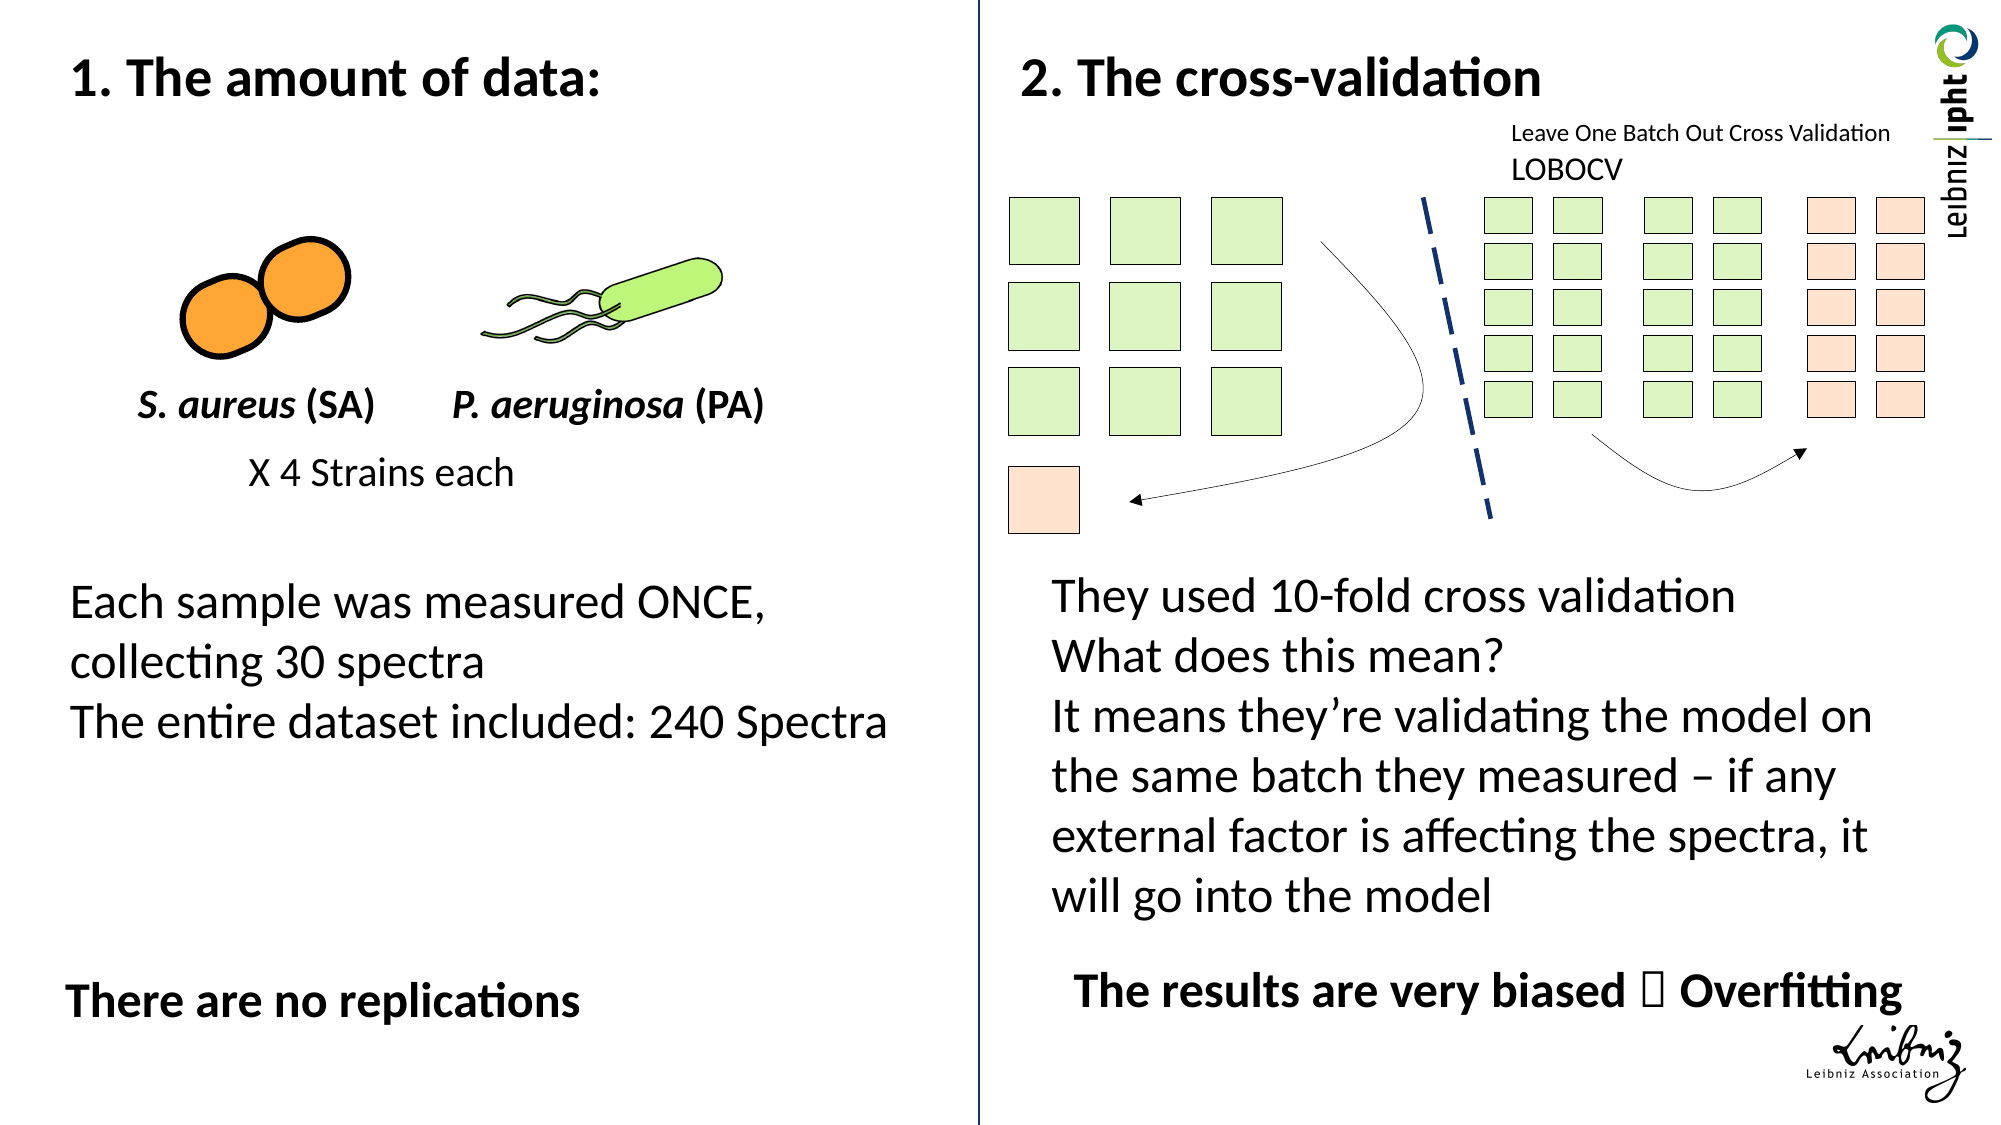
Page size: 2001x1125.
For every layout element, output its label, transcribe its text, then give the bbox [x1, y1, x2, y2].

text_box Each sample was measured ONCE, collecting 30 spectra The entire dataset included: 240 Spectra [69, 568, 949, 749]
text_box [438, 257, 779, 428]
text_box Leave One Batch Out Cross Validation LOBOCV [1511, 116, 1915, 187]
text_box X 4 Strains each [212, 445, 552, 496]
text_box [1006, 464, 1081, 535]
text_box [1209, 280, 1284, 352]
picture [1807, 994, 1966, 1103]
text_box [1007, 195, 1082, 267]
text_box [1590, 432, 1808, 493]
text_box The results are very biased  Overfitting [1058, 950, 1918, 1025]
text_box [1108, 195, 1183, 267]
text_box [1643, 197, 1762, 418]
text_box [1422, 197, 1491, 520]
title 1. The amount of data: [69, 39, 974, 108]
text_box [137, 241, 394, 428]
text_box [1108, 366, 1183, 437]
text_box [1006, 366, 1081, 437]
text_box [1129, 240, 1417, 507]
text_box [1108, 280, 1183, 352]
text_box [1006, 280, 1081, 352]
text_box [1209, 195, 1284, 267]
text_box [1806, 197, 1925, 418]
text_box [1209, 366, 1228, 392]
picture [1934, 25, 1992, 237]
text_box There are no replications [50, 960, 596, 1035]
text_box They used 10-fold cross validation What does this mean? It means they’re validating the model on the same batch they measured – if any external factor is affecting the spectra, it will go into the model [1051, 562, 1930, 1043]
text_box 2. The cross-validation [1020, 39, 1931, 108]
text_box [1493, 197, 1603, 418]
